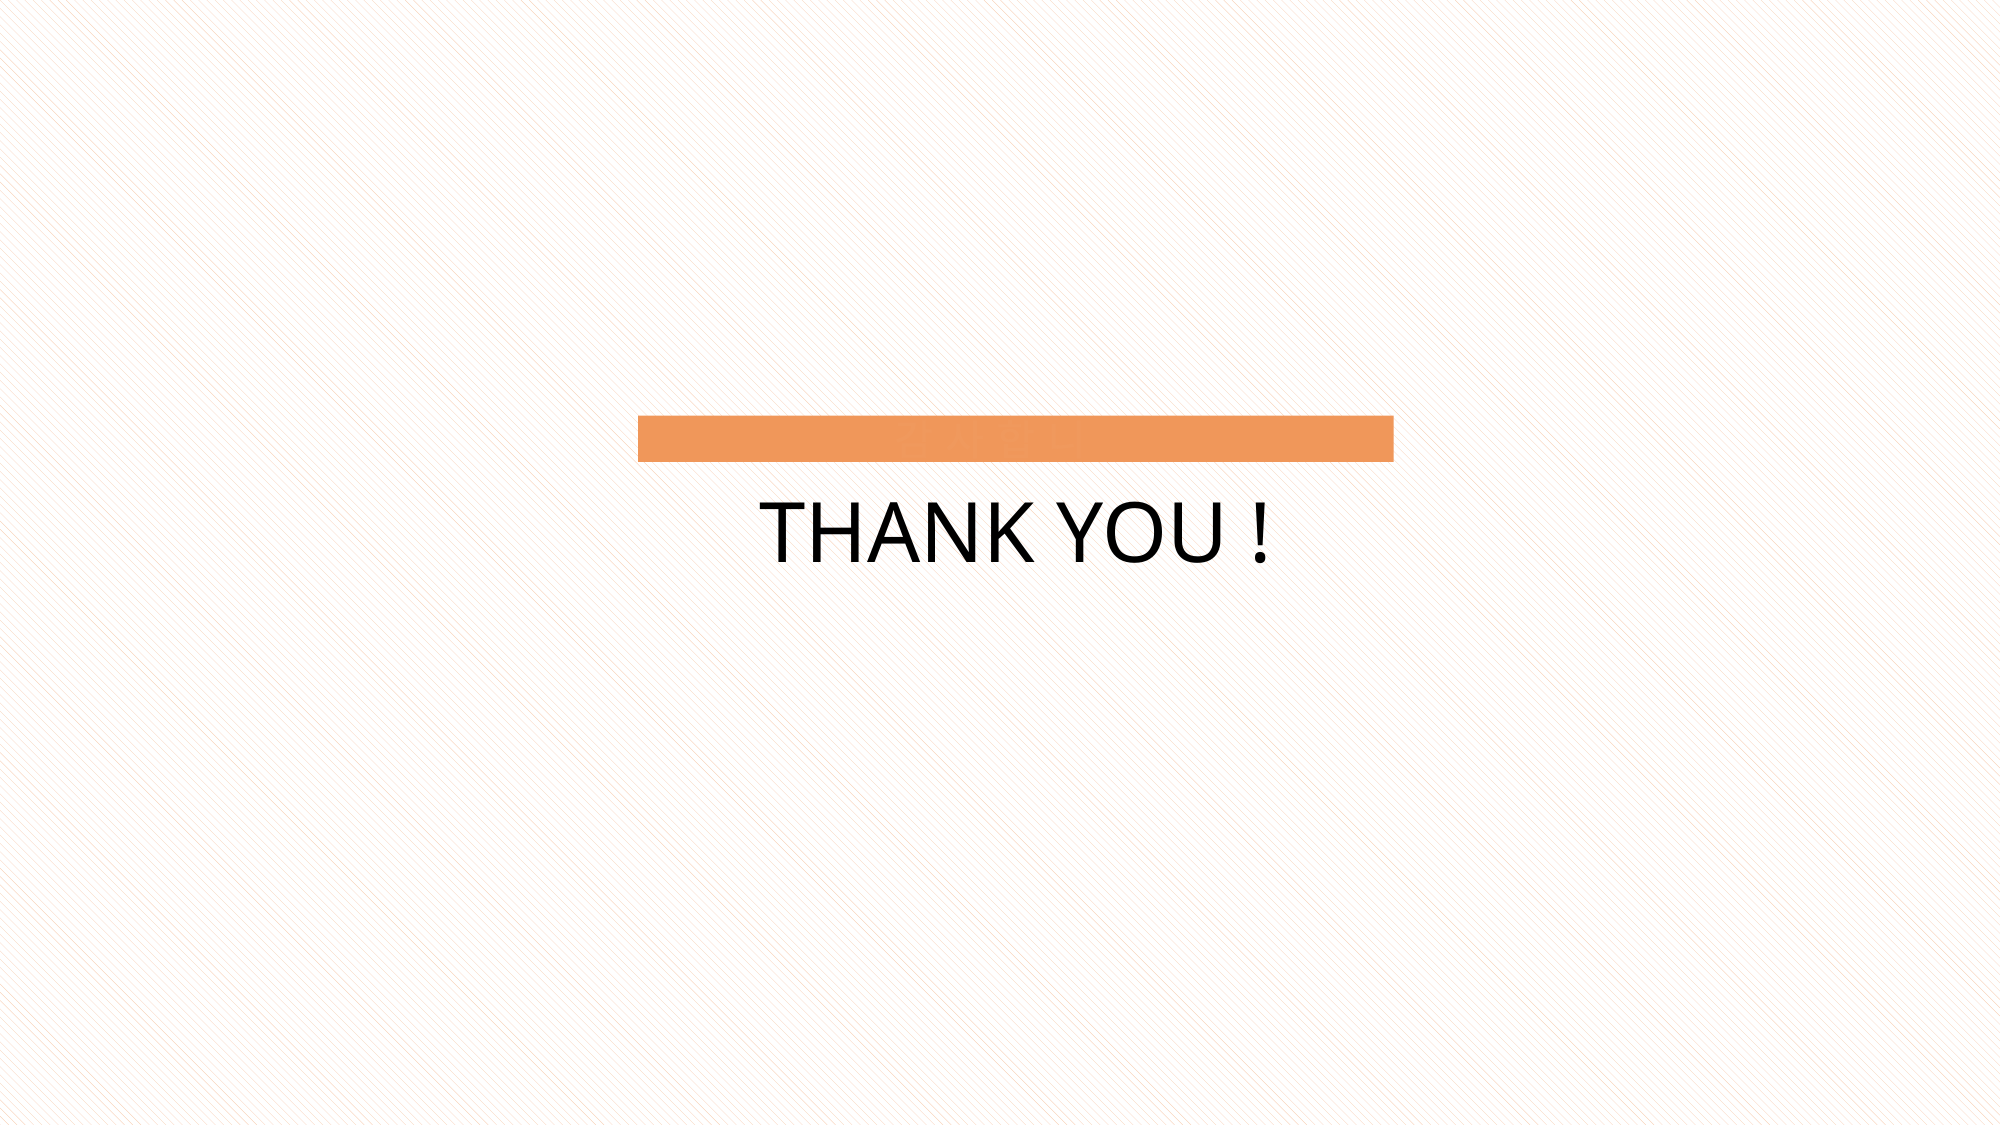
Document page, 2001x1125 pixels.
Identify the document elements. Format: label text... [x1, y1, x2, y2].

text_box 감사합니다 [879, 406, 1152, 471]
text_box [637, 415, 879, 463]
text_box THANK YOU ! [744, 471, 1288, 587]
text_box [1152, 415, 1395, 463]
